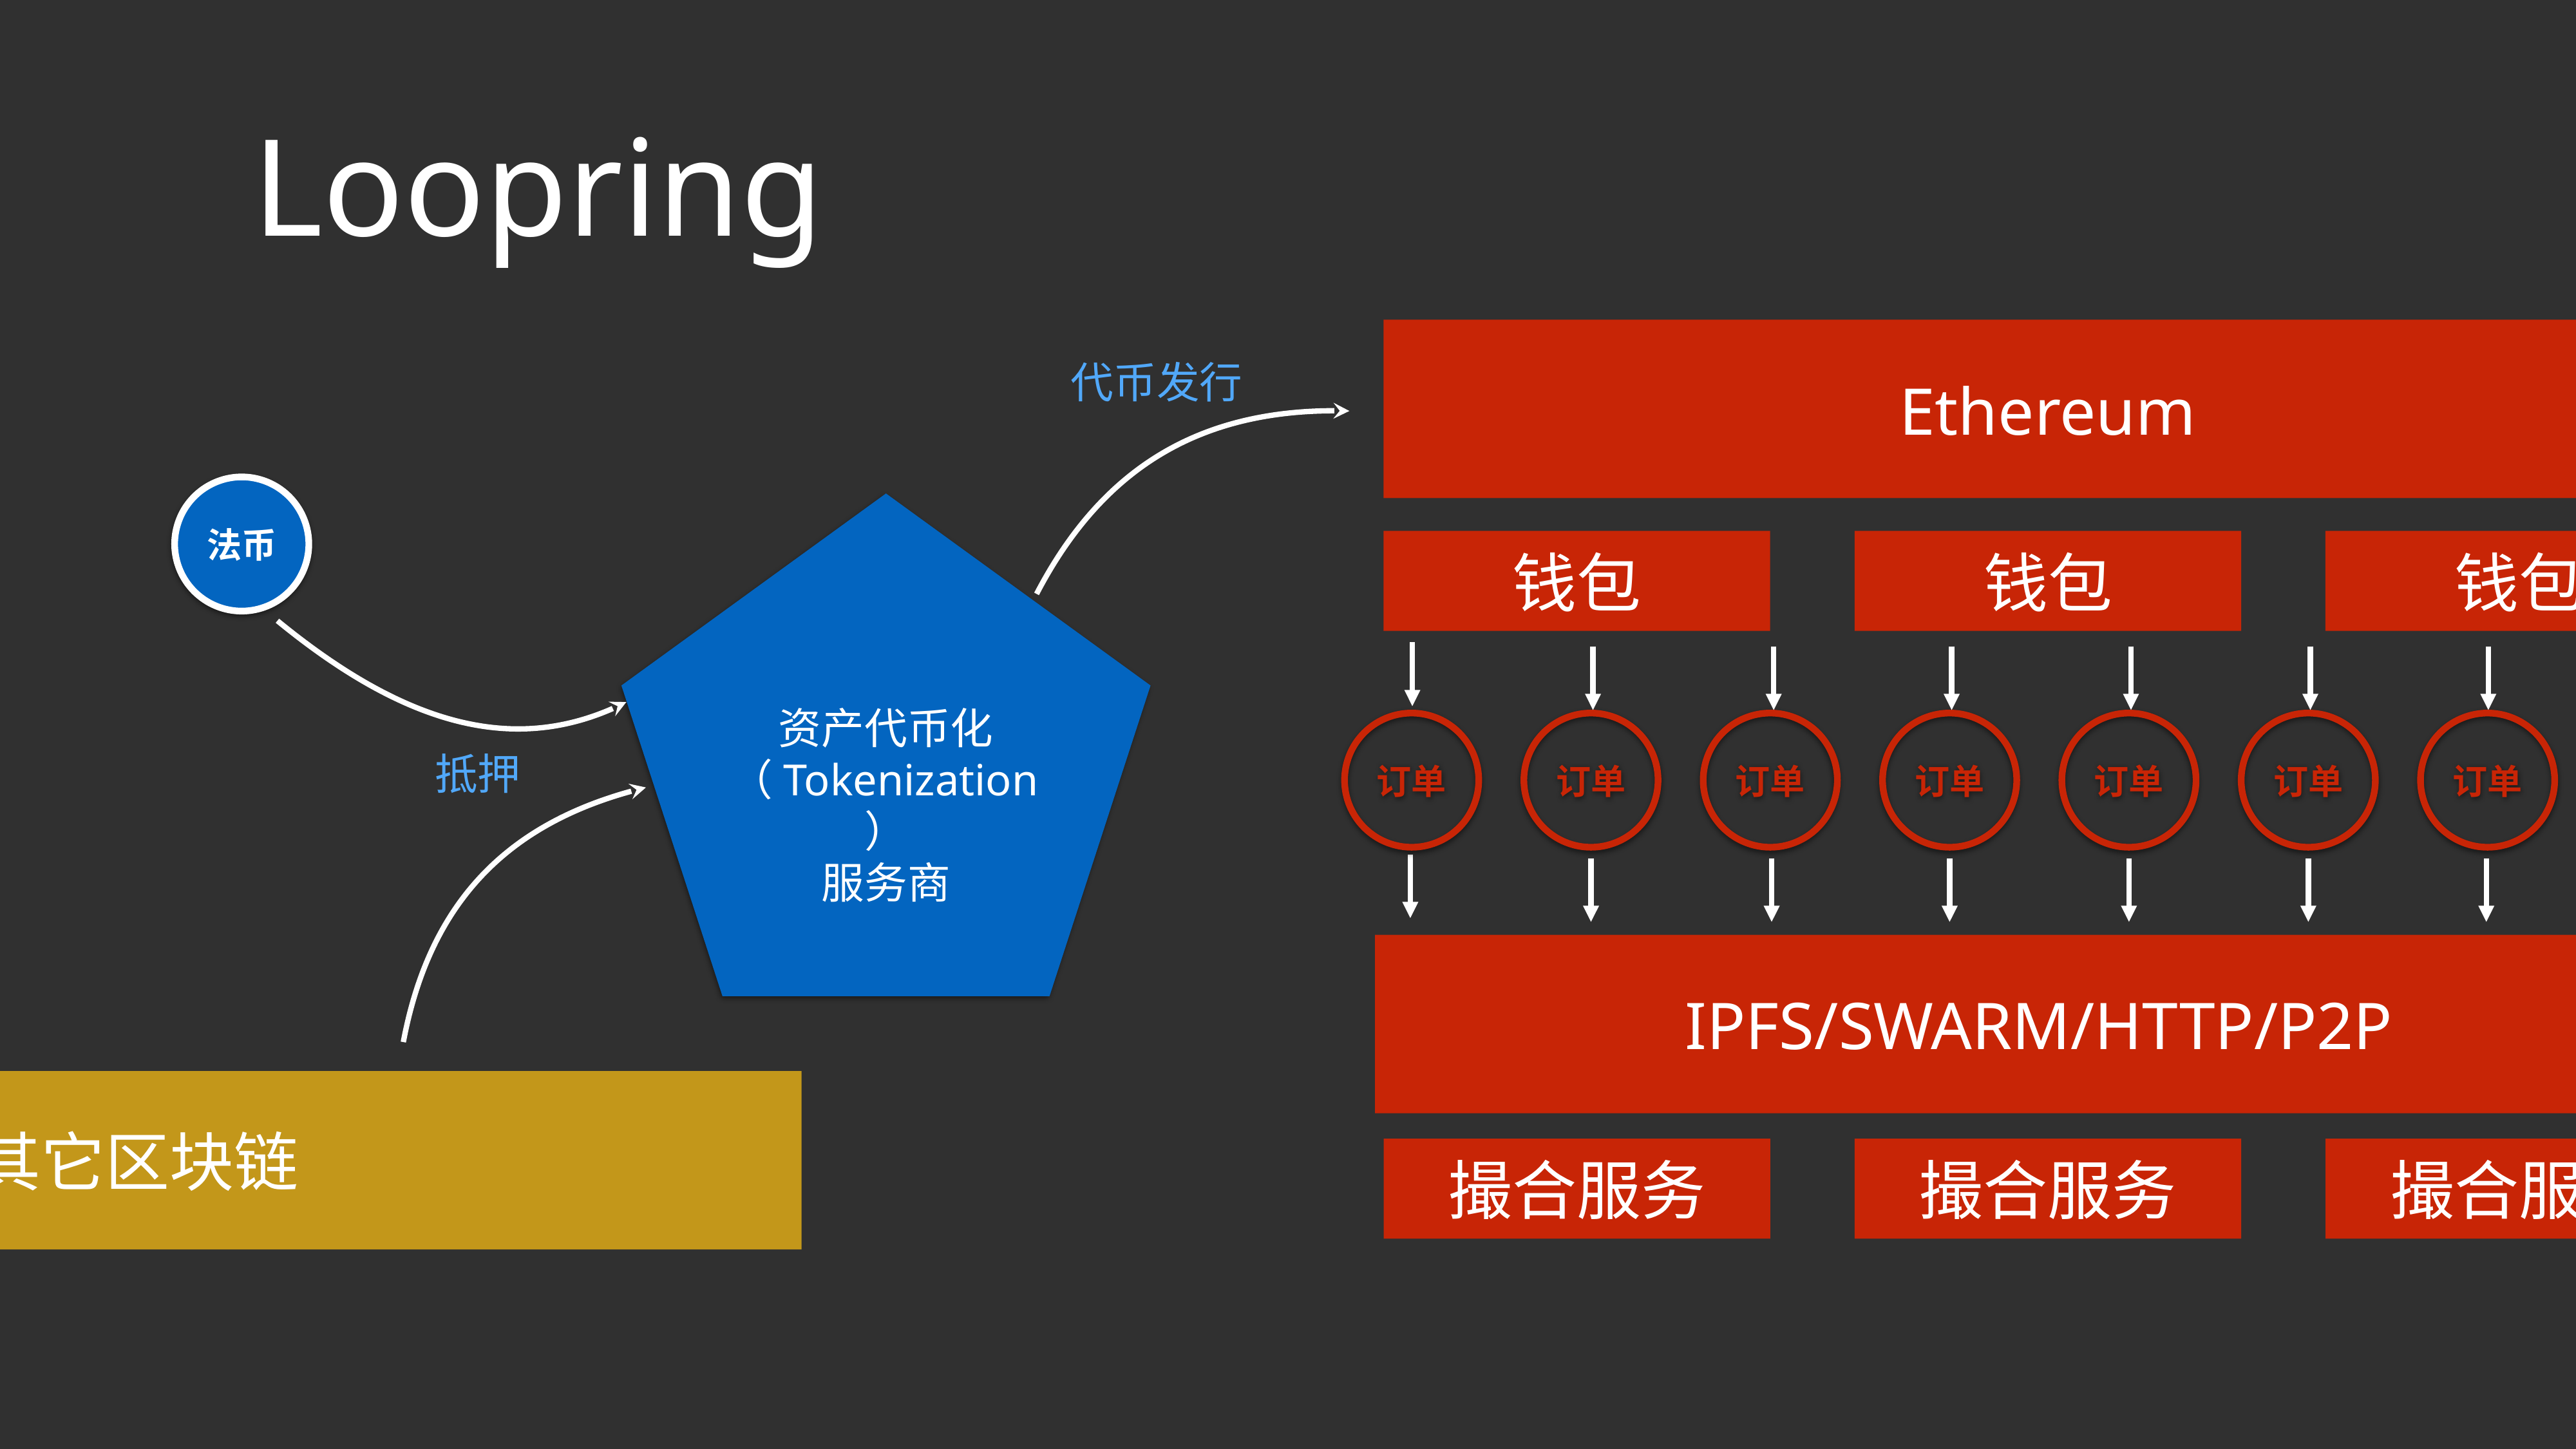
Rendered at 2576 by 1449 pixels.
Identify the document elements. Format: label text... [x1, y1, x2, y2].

text_box 资产代币化 （Tokenization） 服务商 [808, 493, 1151, 996]
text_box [1383, 531, 2576, 631]
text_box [1344, 642, 2576, 848]
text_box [0, 477, 802, 1250]
text_box Ethereum [1383, 319, 2576, 498]
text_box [1383, 1138, 2576, 1239]
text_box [1374, 854, 2576, 1113]
text_box Loopring [245, 94, 831, 270]
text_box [1036, 343, 1350, 594]
